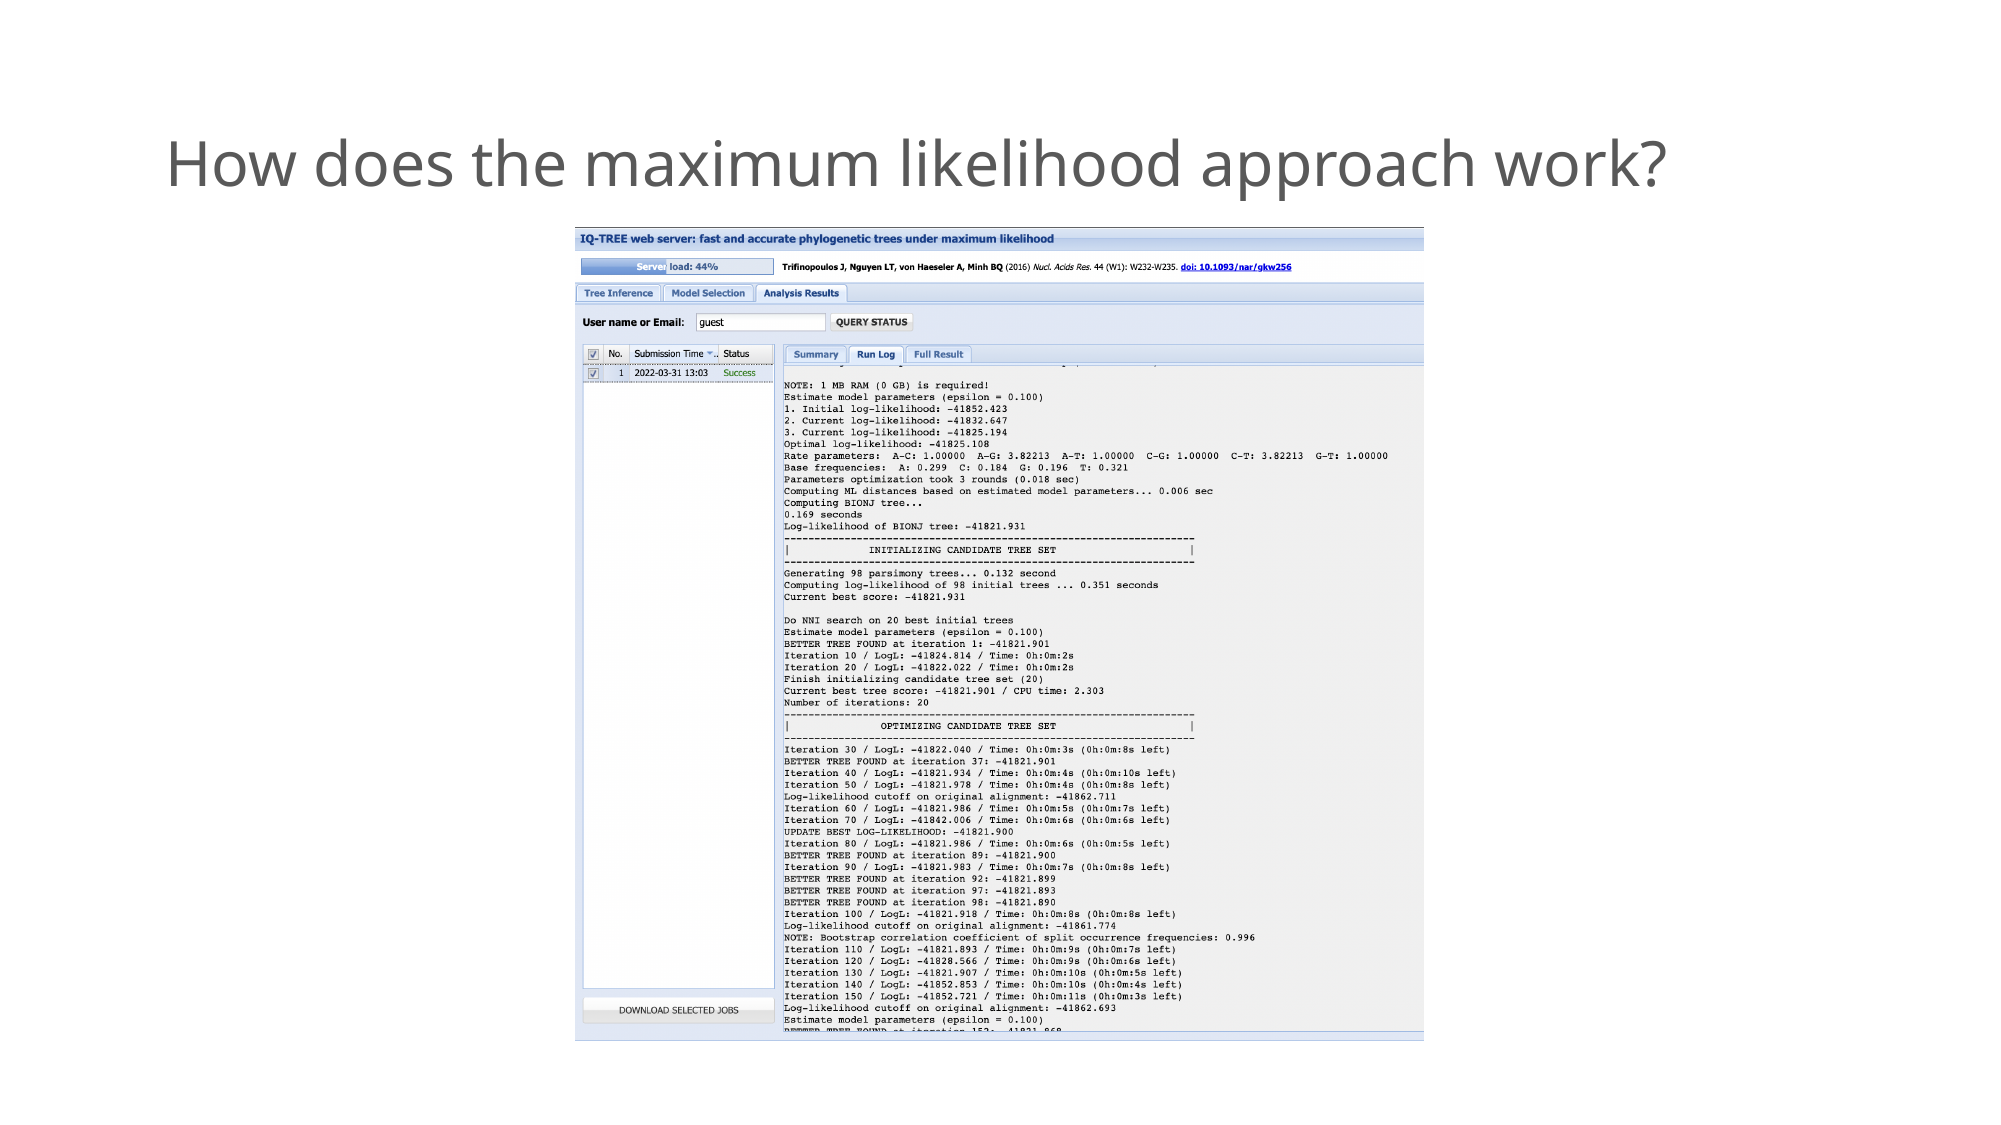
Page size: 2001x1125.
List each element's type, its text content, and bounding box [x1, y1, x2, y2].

title How does the maximum likelihood approach work? [150, 64, 1862, 208]
picture [575, 227, 1424, 1041]
